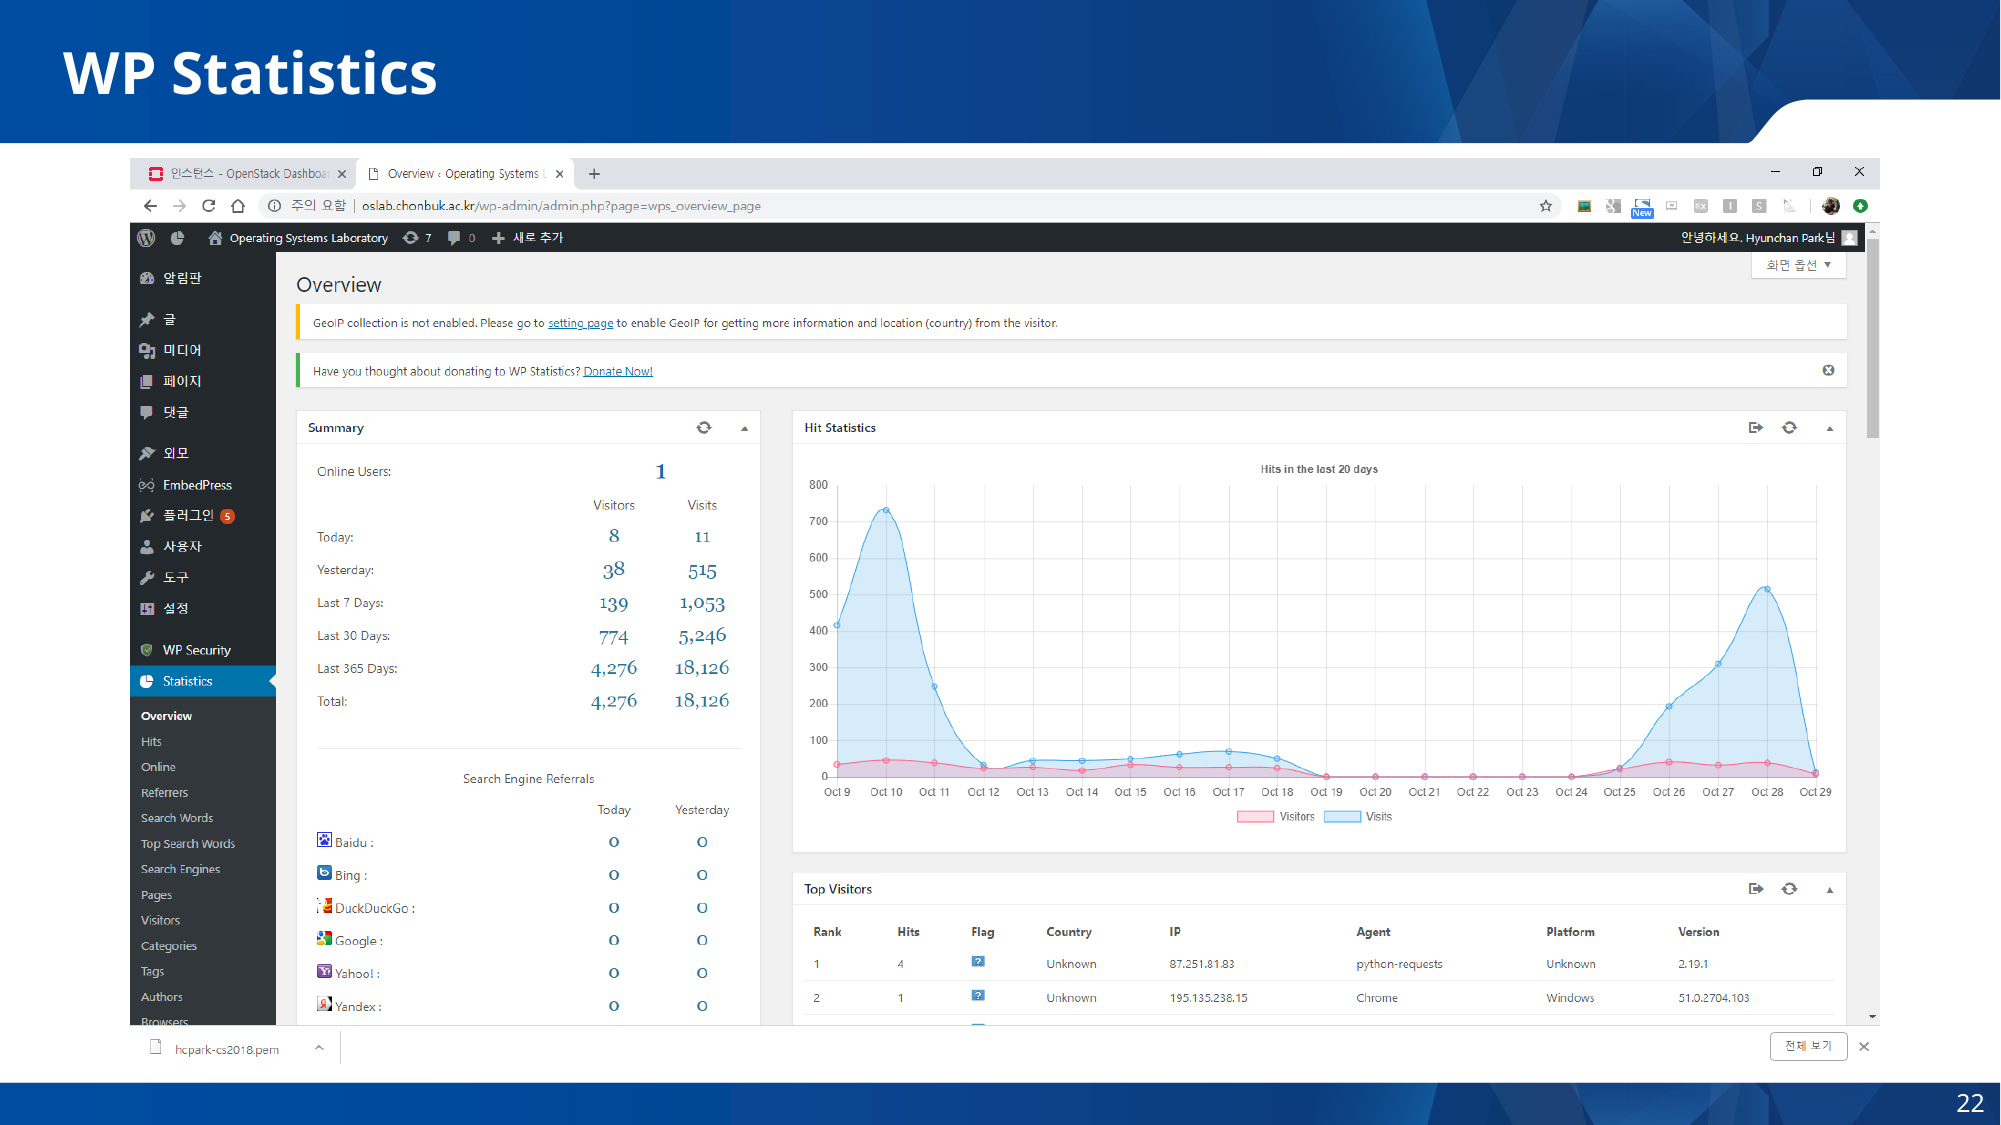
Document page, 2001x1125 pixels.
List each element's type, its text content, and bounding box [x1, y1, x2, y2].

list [130, 158, 1879, 1069]
picture [0, 0, 2001, 1125]
slide_number 22 [1787, 1084, 2000, 1125]
title WP Statistics [48, 31, 1961, 120]
